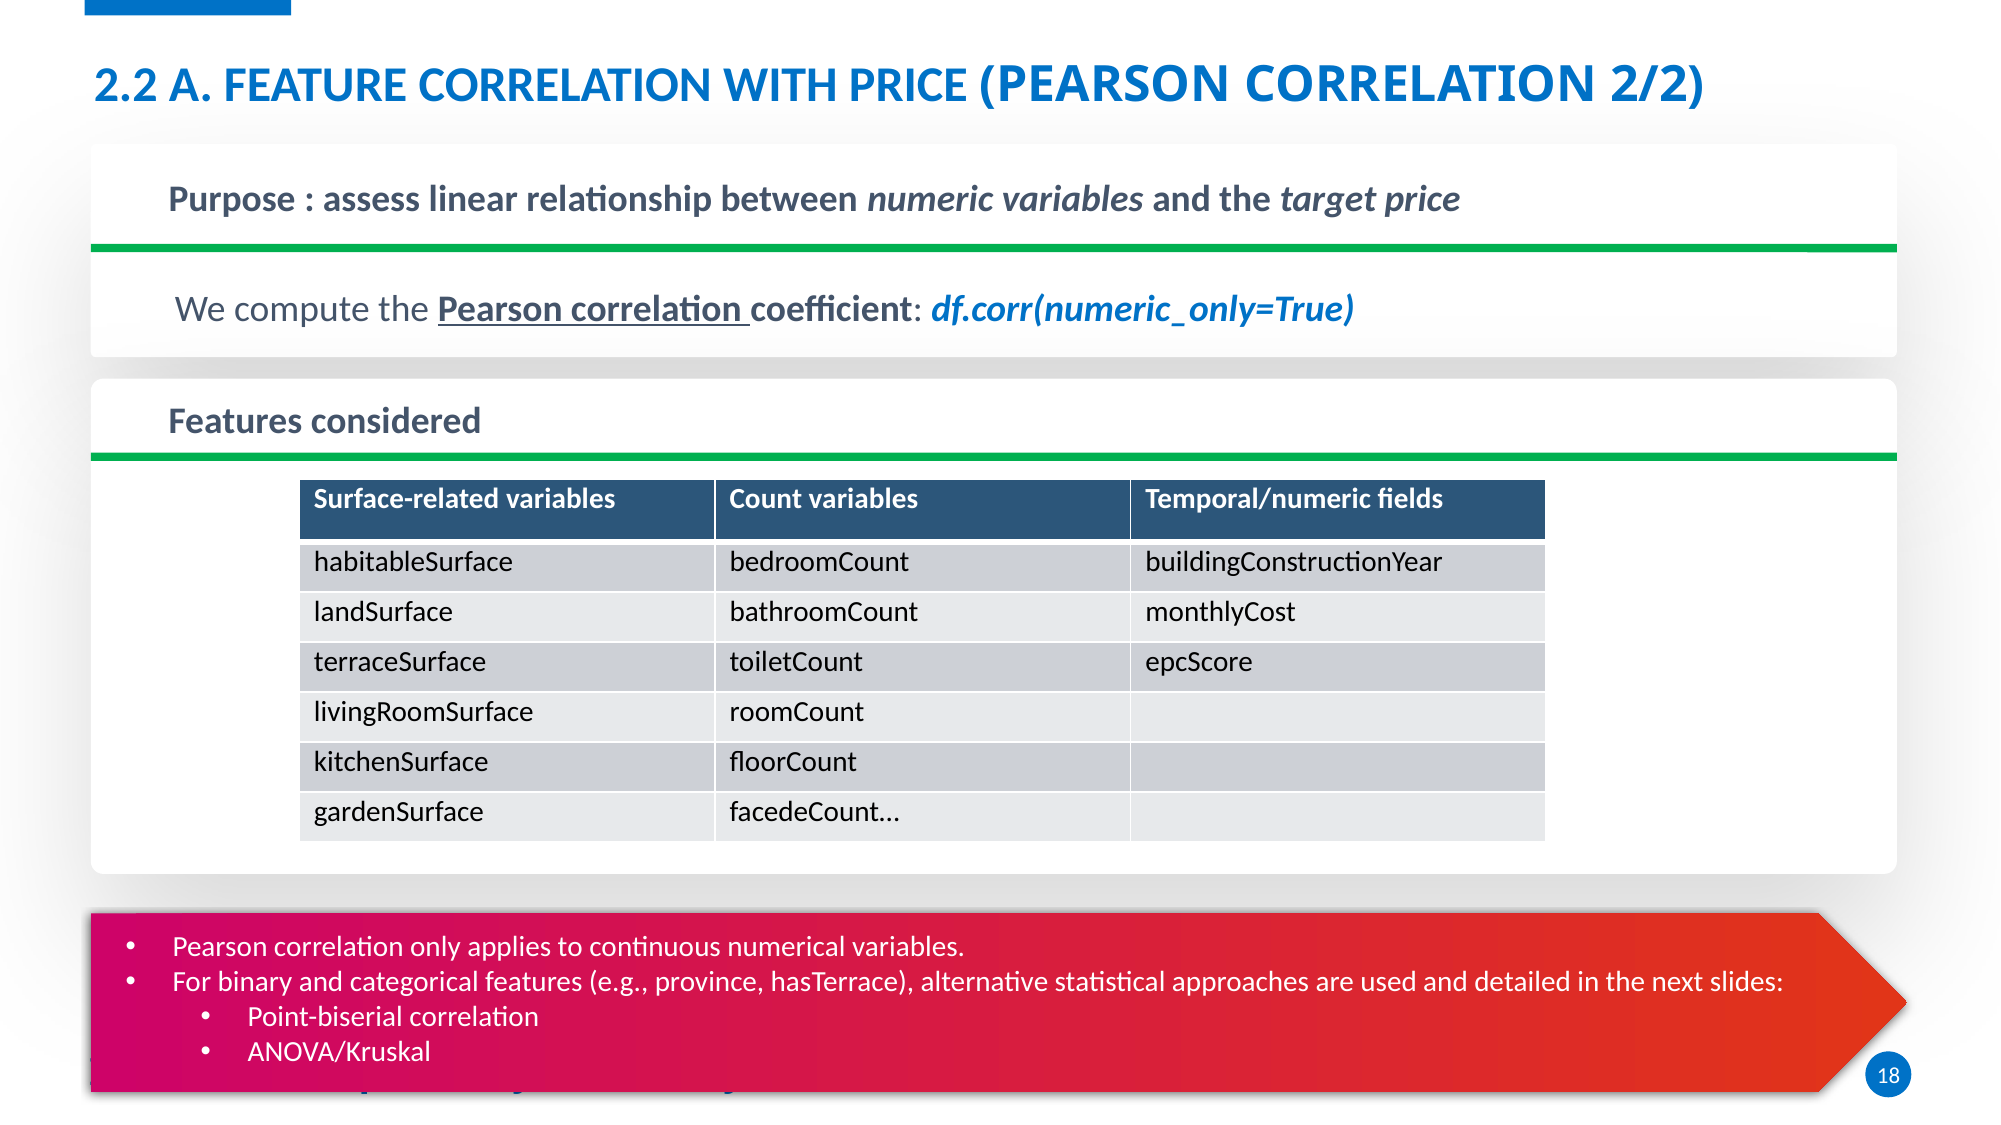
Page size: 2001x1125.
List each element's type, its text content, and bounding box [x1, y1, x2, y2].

table_cell facedeCount… [716, 793, 1130, 841]
table_cell terraceSurface [300, 643, 714, 691]
table_cell [1131, 693, 1545, 741]
text_box [90, 378, 1897, 456]
text_box Features considered [153, 388, 1840, 449]
text_box Pearson correlation only applies to continuous numerical variables. For binary and categorical features (e.g., province, hasTerrace), alternative statistical approaches are used and detailed in the next slides: Point-biserial correlation ANOVA/Kruskal [117, 921, 2000, 970]
table_cell toiletCount [716, 643, 1130, 691]
text_box [90, 143, 1897, 248]
table_cell roomCount [716, 693, 1130, 741]
text_box [90, 457, 1897, 874]
title 2.2 A. Feature Correlation with Price (Pearson correlation 2/2) [78, 0, 1922, 187]
table_cell habitableSurface [300, 545, 714, 591]
text_box We compute the Pearson correlation coefficient: df.corr(numeric_only=True) [160, 276, 1876, 336]
table_cell kitchenSurface [300, 743, 714, 791]
table_cell [1131, 743, 1545, 791]
table_cell bedroomCount [716, 545, 1130, 591]
table_cell bathroomCount [716, 593, 1130, 641]
table_cell epcScore [1131, 643, 1545, 691]
text_box [90, 913, 1908, 1092]
table_cell landSurface [300, 593, 714, 641]
text_box Purpose : assess linear relationship between numeric variables and the target price [153, 166, 1840, 226]
table_header Count variables [716, 480, 1130, 539]
table_cell floorCount [716, 743, 1130, 791]
text_box [92, 994, 1897, 1043]
table_cell livingRoomSurface [300, 693, 714, 741]
table_cell gardenSurface [300, 793, 714, 841]
table_cell buildingConstructionYear [1131, 545, 1545, 591]
table_header Surface-related variables [300, 480, 714, 539]
table_cell monthlyCost [1131, 593, 1545, 641]
text_box [90, 249, 1897, 358]
table_header Temporal/numeric fields [1131, 480, 1545, 539]
table_cell [1131, 793, 1545, 841]
